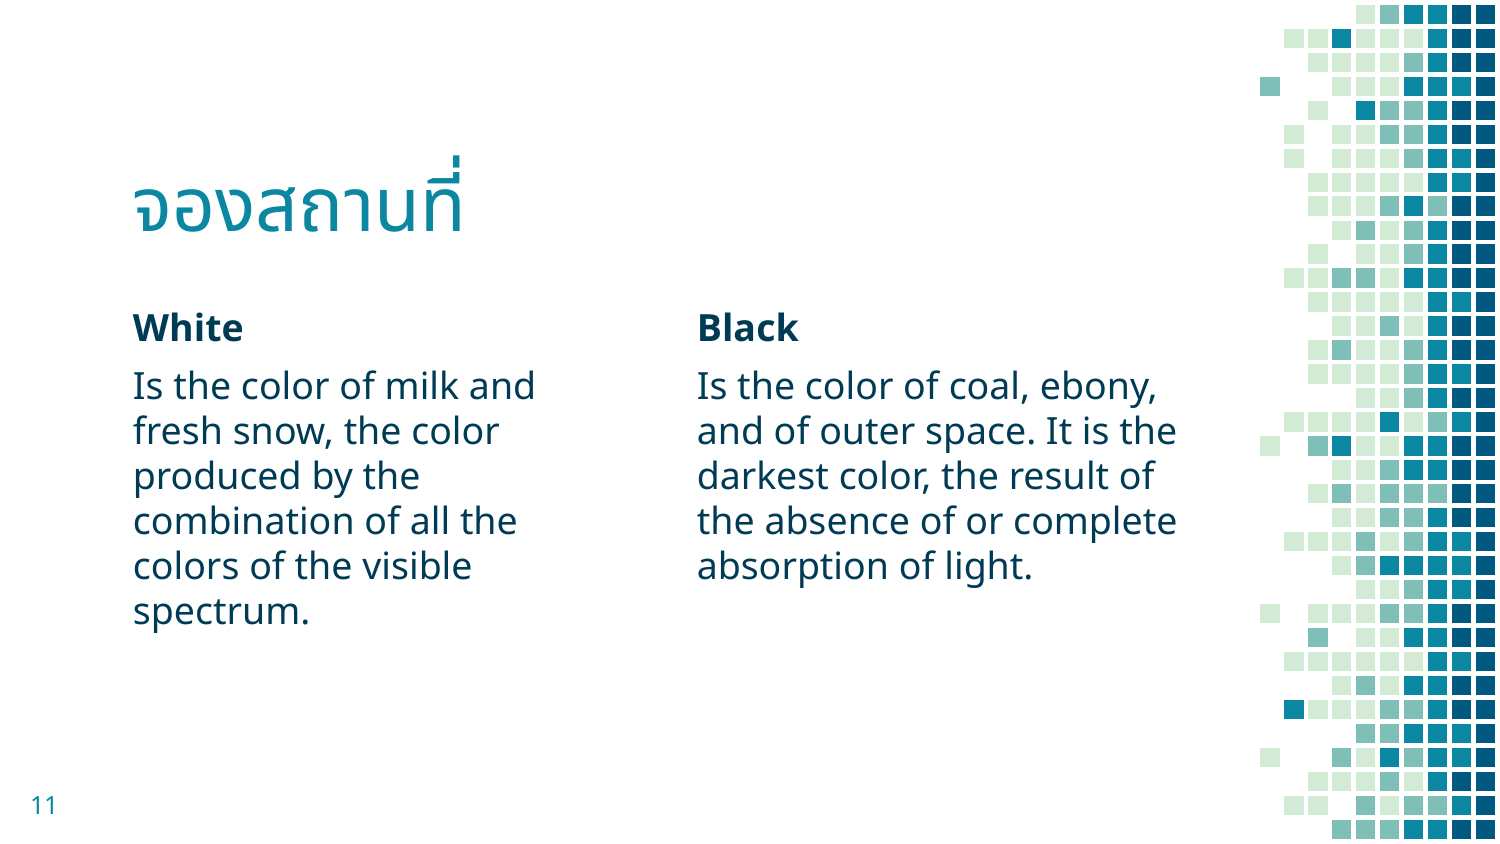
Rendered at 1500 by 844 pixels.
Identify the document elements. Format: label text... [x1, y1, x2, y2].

title จองสถานที่ [117, 121, 1227, 262]
slide_number 11 [15, 774, 105, 839]
list Black Is the color of coal, ebony, and of outer space. It is the darkest color, the result of the absence of or complete absorption of light. [681, 289, 1214, 796]
list White Is the color of milk and fresh snow, the color produced by the combination of all the colors of the visible spectrum. [117, 289, 650, 796]
